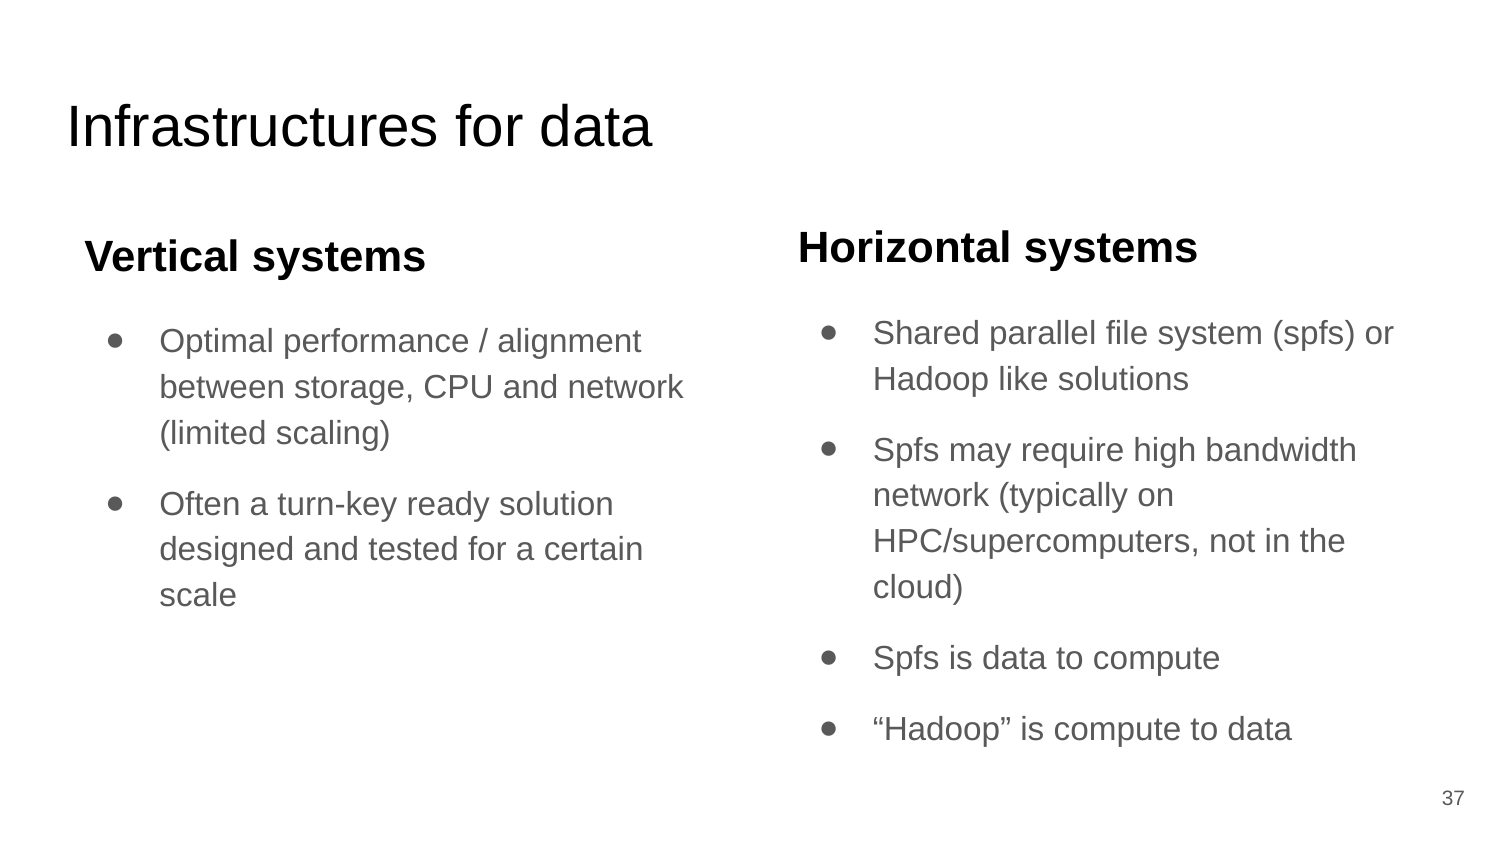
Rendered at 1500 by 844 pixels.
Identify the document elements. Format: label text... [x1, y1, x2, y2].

slide_number 37 [1389, 764, 1480, 830]
text_box Vertical systems Optimal performance / alignment between storage, CPU and network (limited scaling) Often a turn-key ready solution designed and tested for a certain scale [69, 204, 726, 765]
title Infrastructures for data [51, 72, 1449, 167]
text_box Horizontal systems Shared parallel file system (spfs) or Hadoop like solutions Spfs may require high bandwidth network (typically on HPC/supercomputers, not in the cloud) Spfs is data to compute “Hadoop” is compute to data [782, 196, 1439, 757]
